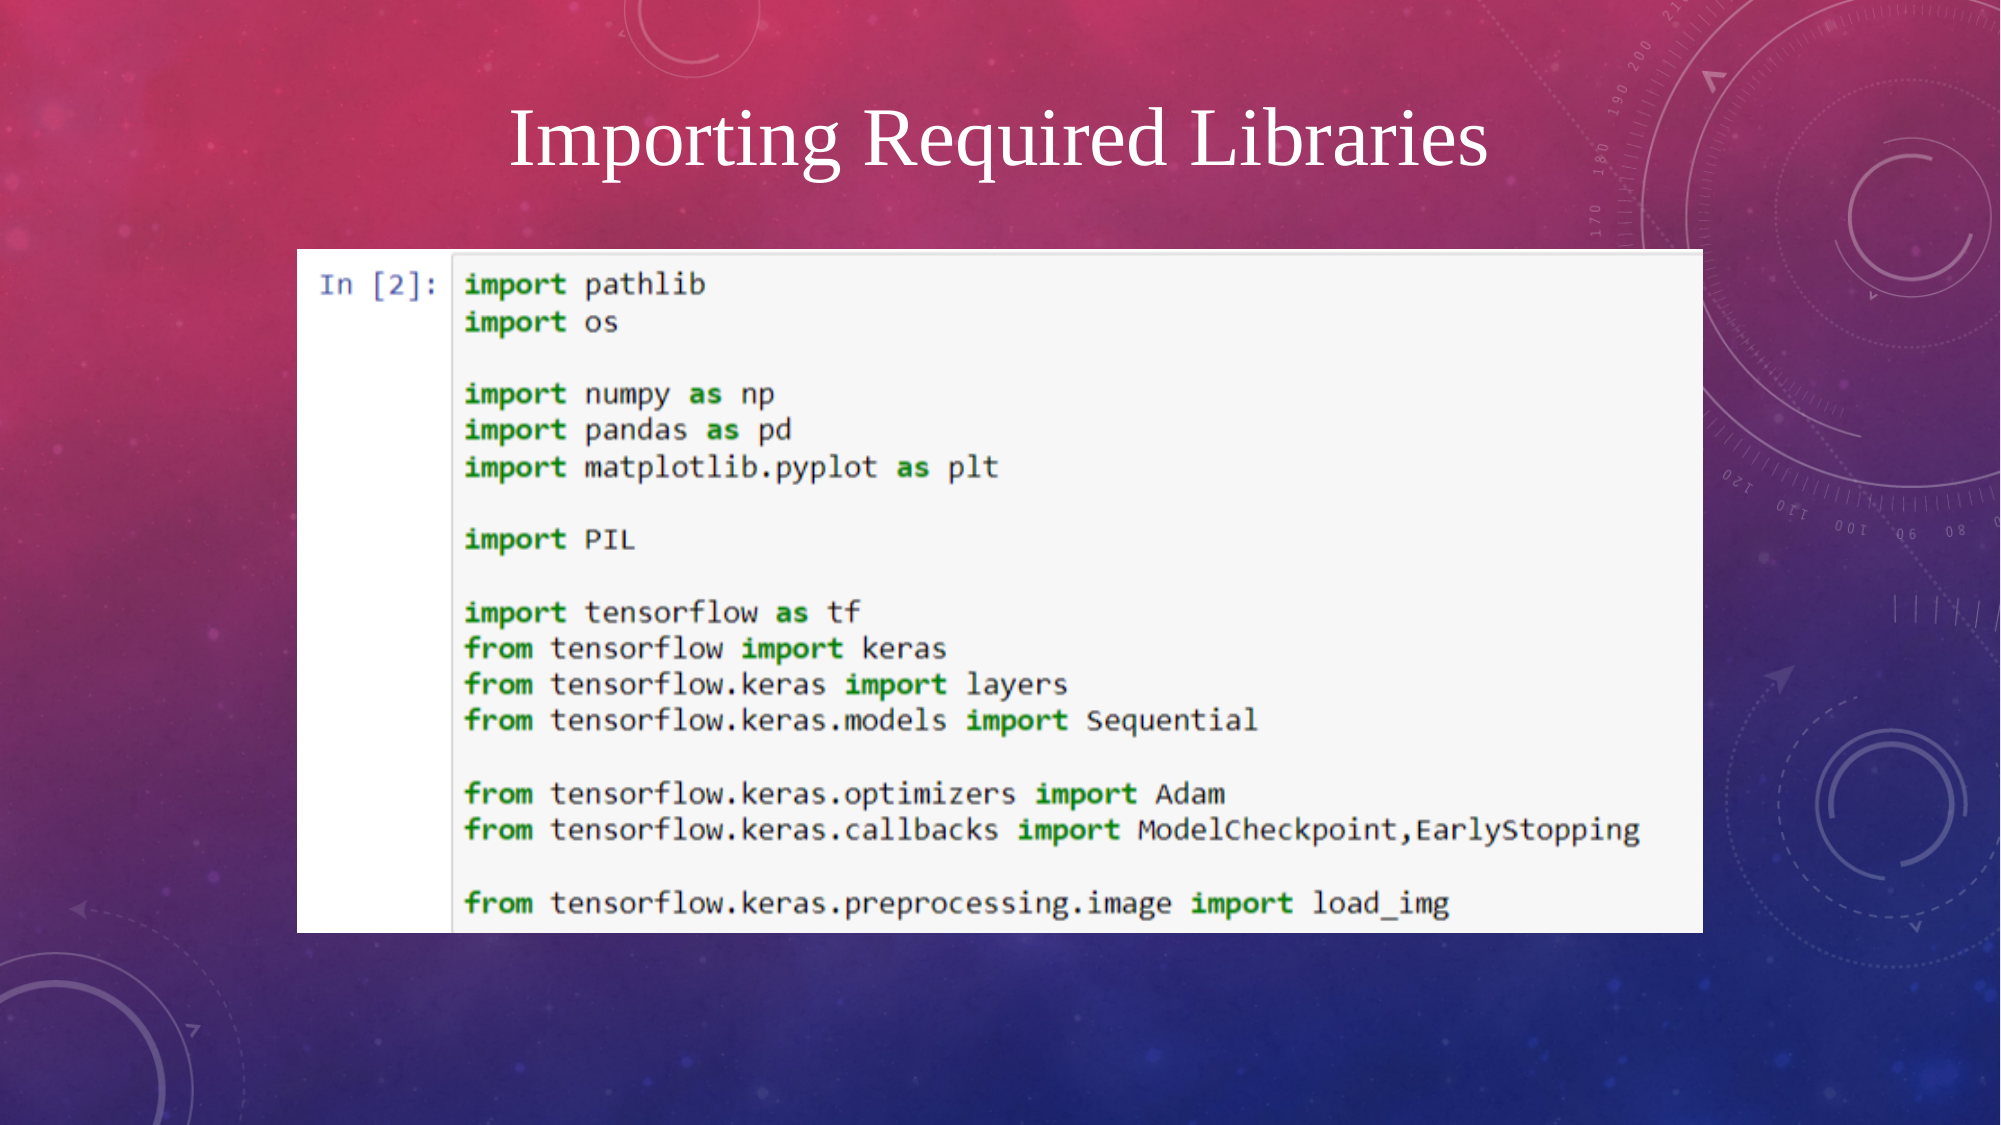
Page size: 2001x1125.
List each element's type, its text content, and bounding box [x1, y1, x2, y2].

text_box Importing Required Libraries [474, 75, 1525, 190]
picture [0, 0, 2001, 1125]
